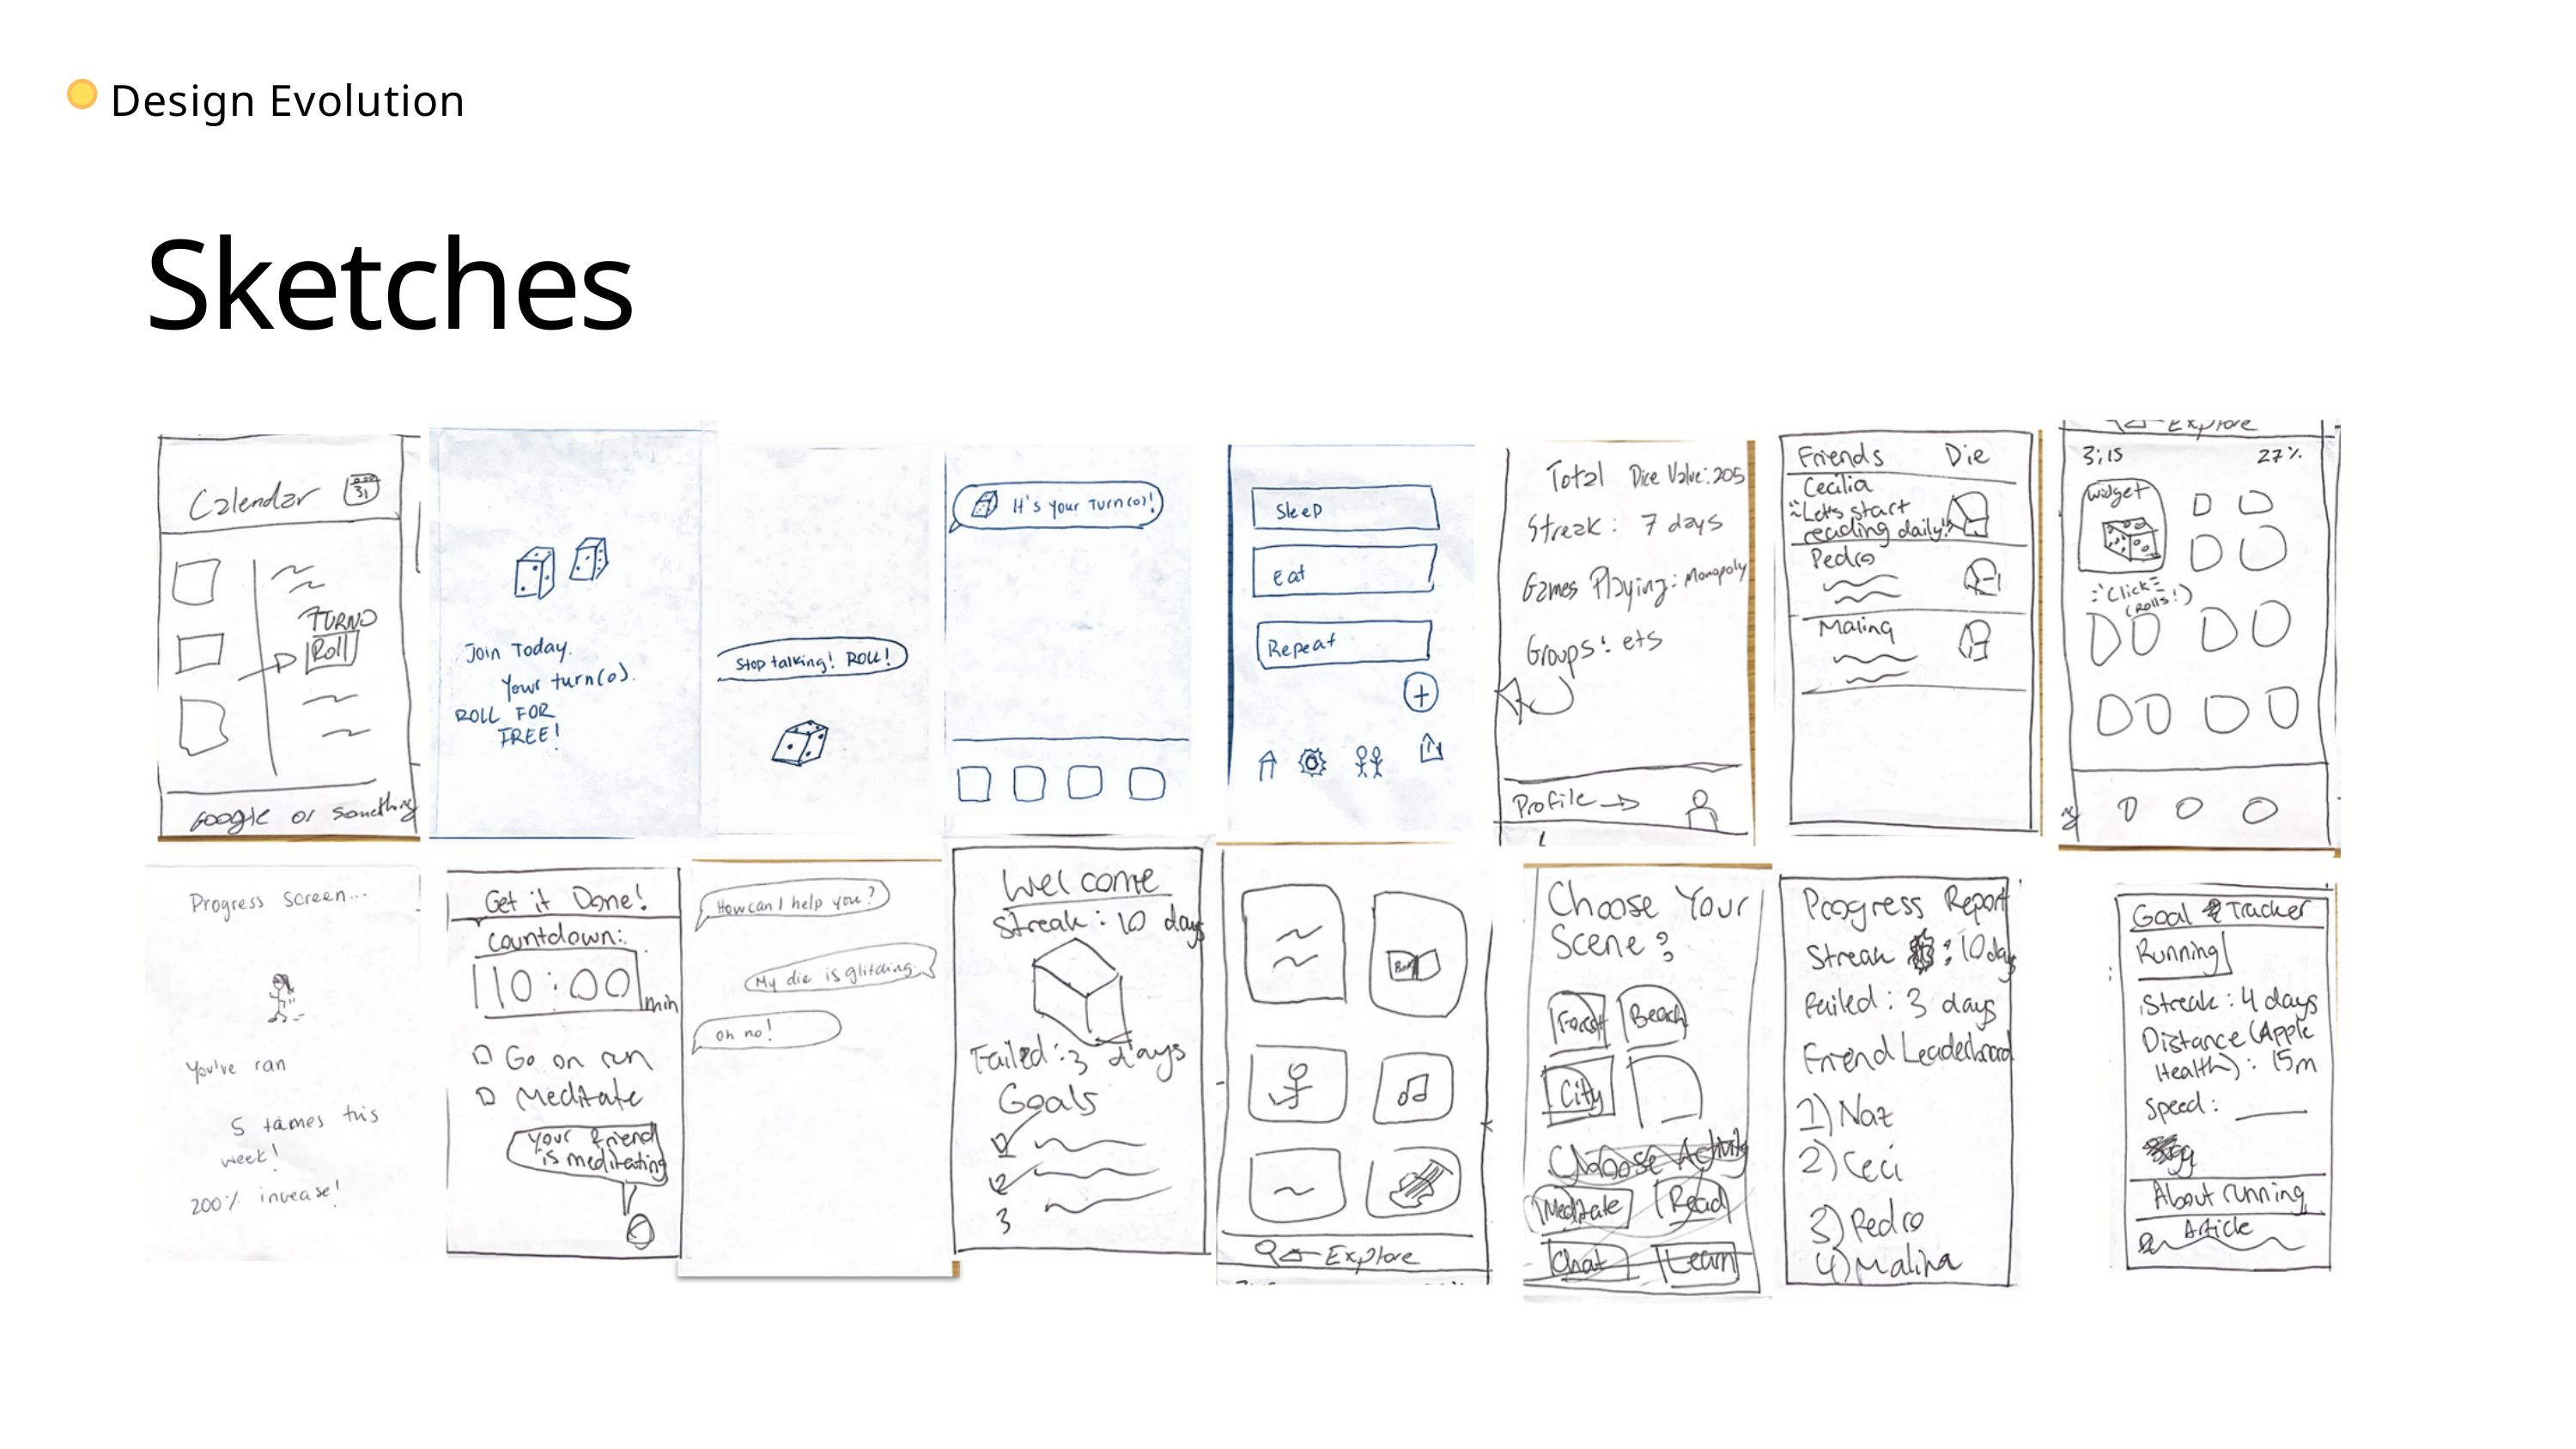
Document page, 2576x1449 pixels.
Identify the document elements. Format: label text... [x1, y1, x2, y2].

text_box Design Evolution [110, 60, 823, 124]
text_box [144, 412, 2342, 1304]
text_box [69, 80, 96, 107]
text_box Sketches [144, 229, 1502, 355]
